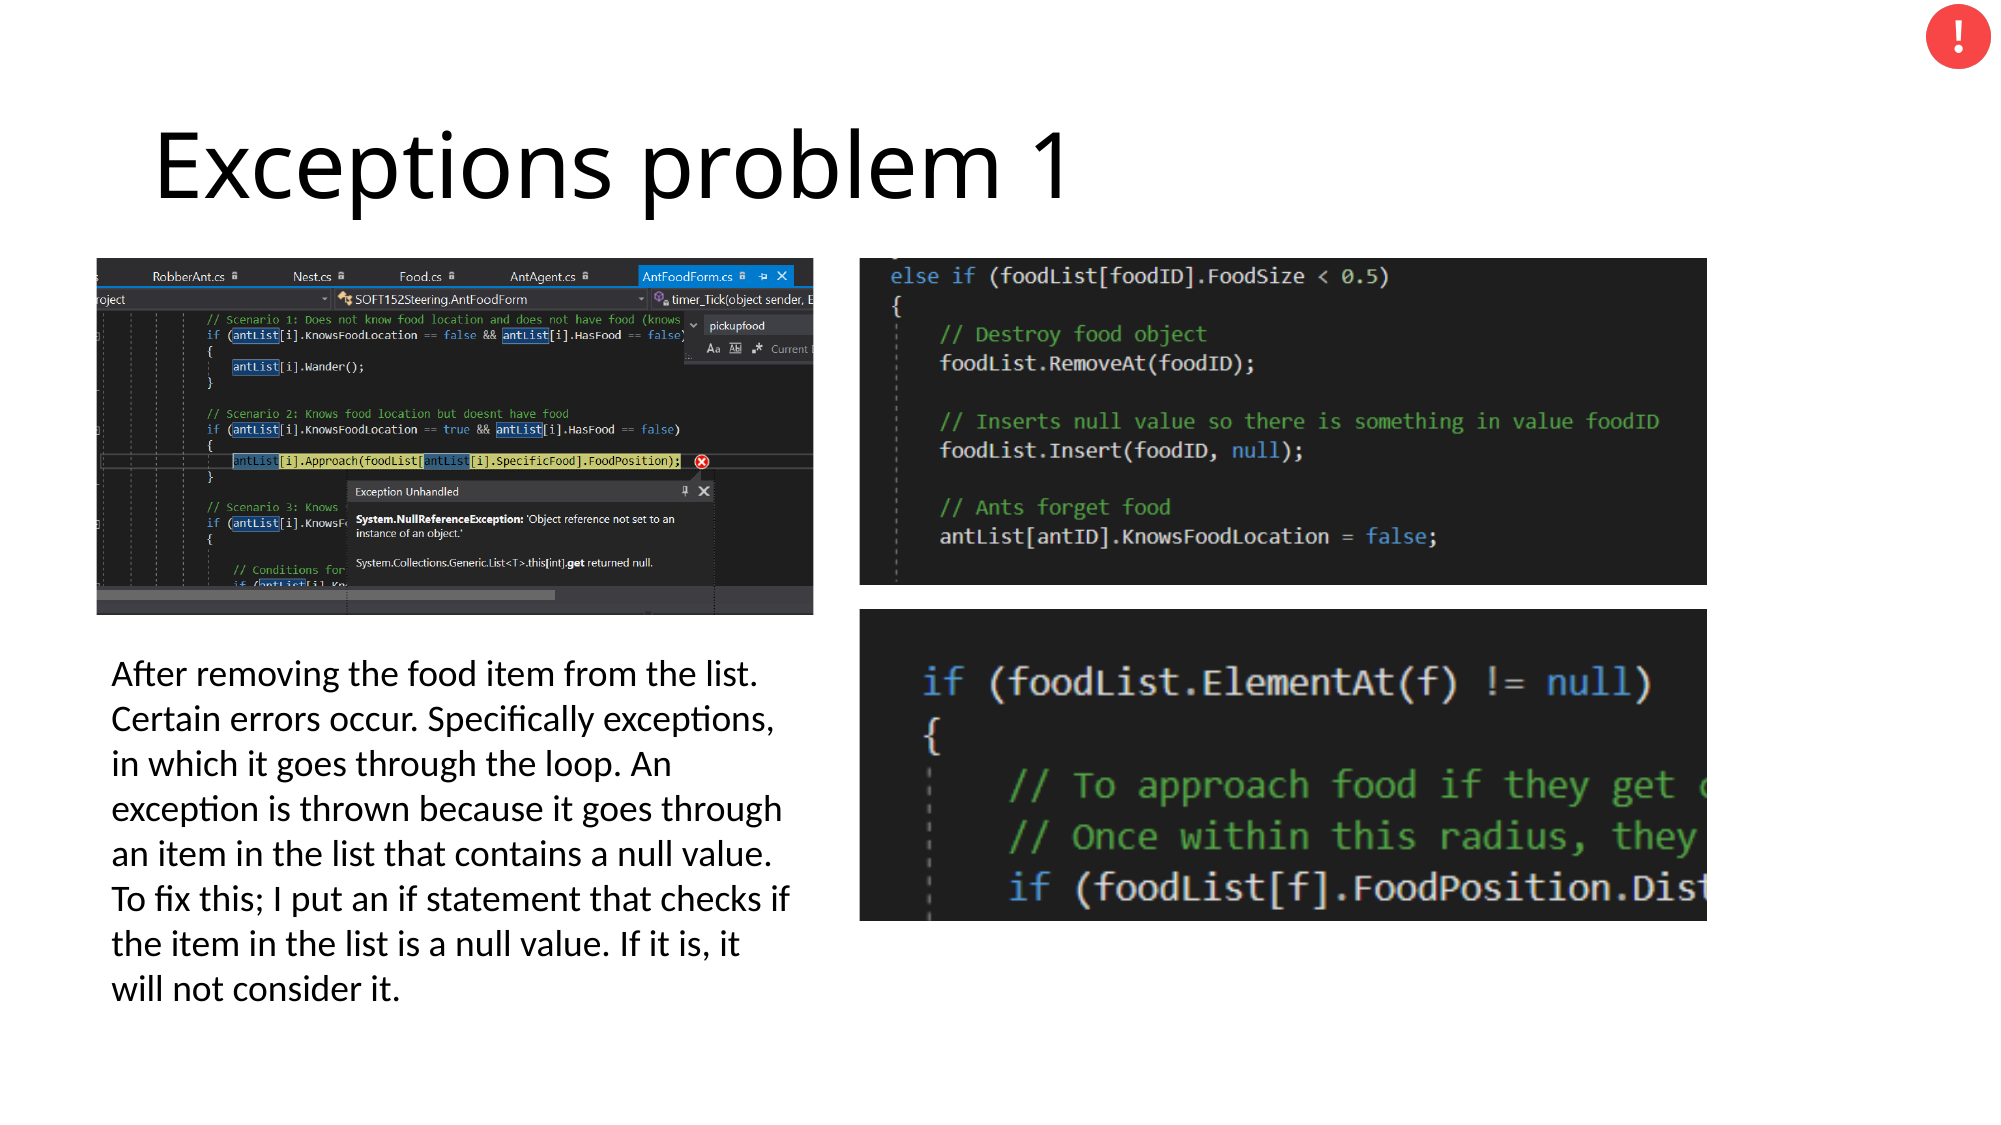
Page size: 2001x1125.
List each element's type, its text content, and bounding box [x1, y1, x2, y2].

picture [96, 258, 814, 615]
picture [859, 609, 1707, 921]
picture [859, 258, 1707, 585]
title Exceptions problem 1 [137, 59, 1863, 278]
picture [1926, 4, 1991, 69]
text_box After removing the food item from the list. Certain errors occur. Specifically exceptions, in which it goes through the loop. An exception is thrown because it goes through an item in the list that contains a null value. To fix this; I put an if statement that checks if the item in the list is a null value. If it is, it will not consider it. [96, 641, 814, 1016]
